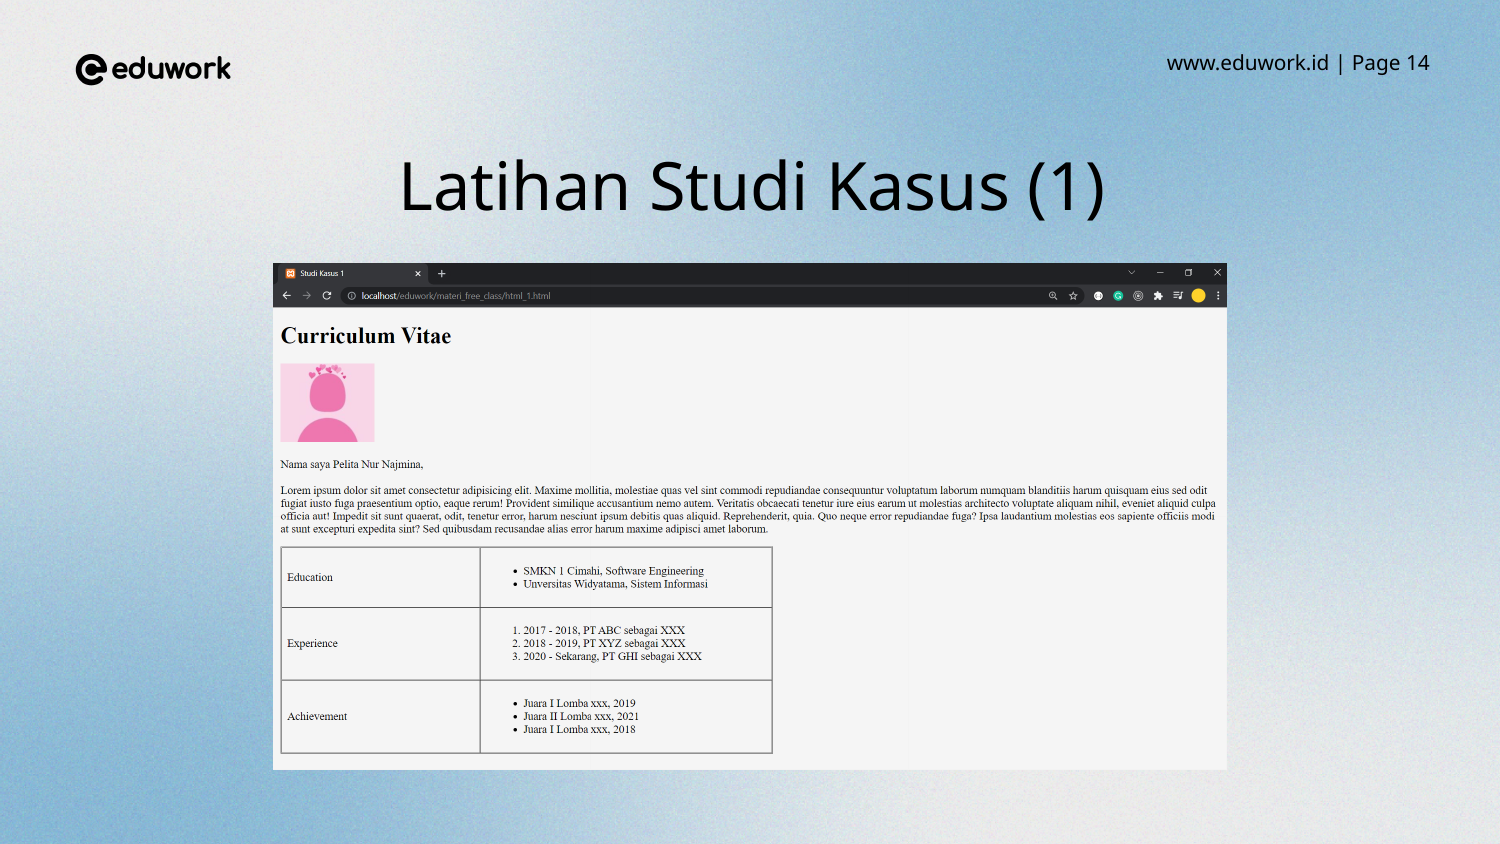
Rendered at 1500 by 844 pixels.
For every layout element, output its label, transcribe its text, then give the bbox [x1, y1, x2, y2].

text_box Latihan Studi Kasus (1) [300, 88, 1205, 239]
text_box www.eduwork.id | Page 14 [1134, 37, 1445, 88]
picture [0, 0, 1500, 844]
